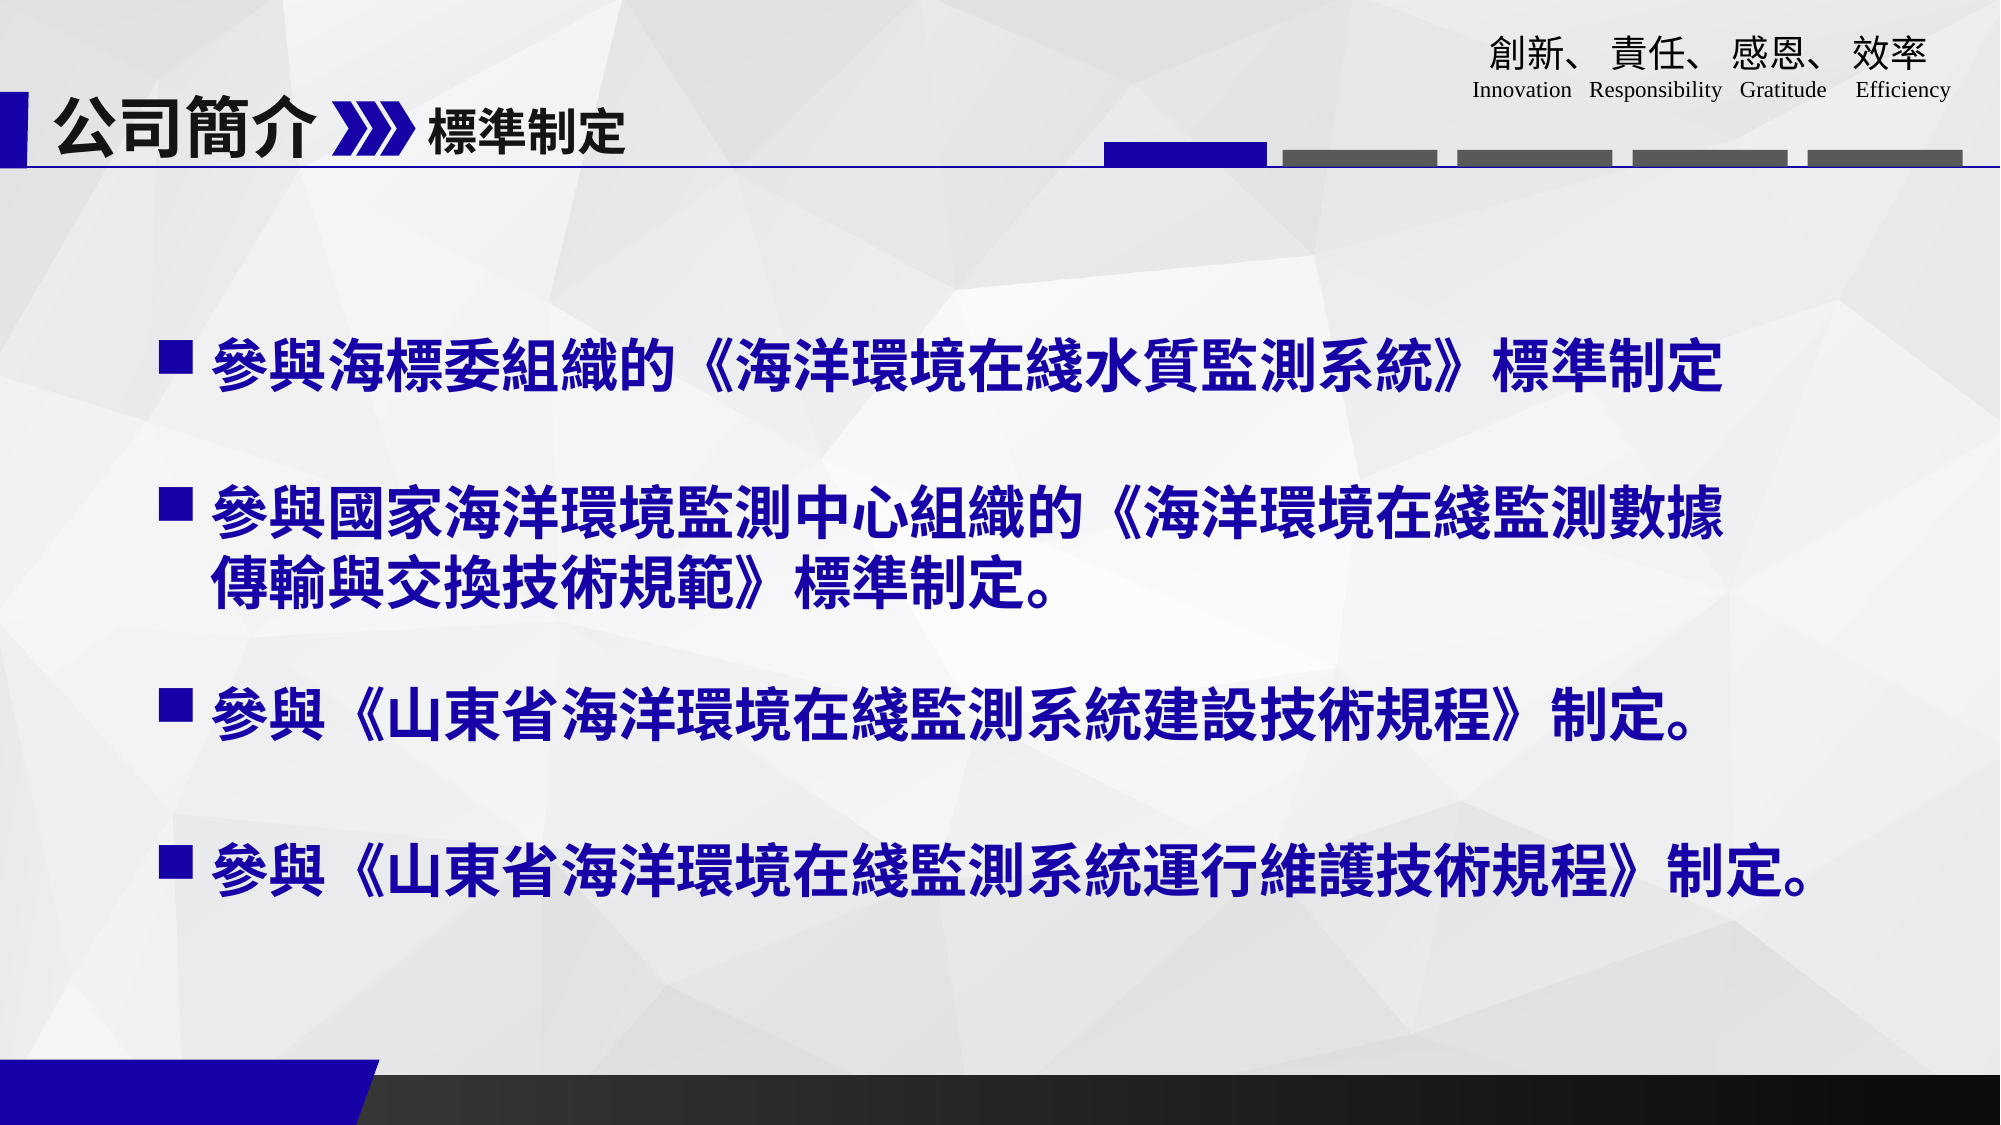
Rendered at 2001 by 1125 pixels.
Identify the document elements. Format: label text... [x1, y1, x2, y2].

text_box 參與《山東省海洋環境在綫監測系統運行維護技術規程》制定。 [139, 827, 1897, 982]
text_box 公司簡介 [36, 77, 333, 173]
text_box 參與海標委組織的《海洋環境在綫水質監測系統》標準制定 [139, 321, 1804, 407]
text_box [1104, 142, 1267, 168]
text_box 標準制定 [412, 93, 643, 168]
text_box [333, 102, 415, 155]
picture [0, 168, 2000, 1075]
text_box 參與國家海洋環境監測中心組織的《海洋環境在綫監測數據傳輸與交換技術規範》標準制定。 [139, 468, 1767, 670]
text_box 參與《山東省海洋環境在綫監測系統建設技術規程》制定。 [139, 670, 1767, 826]
picture [0, 0, 2000, 166]
picture [333, 155, 412, 166]
